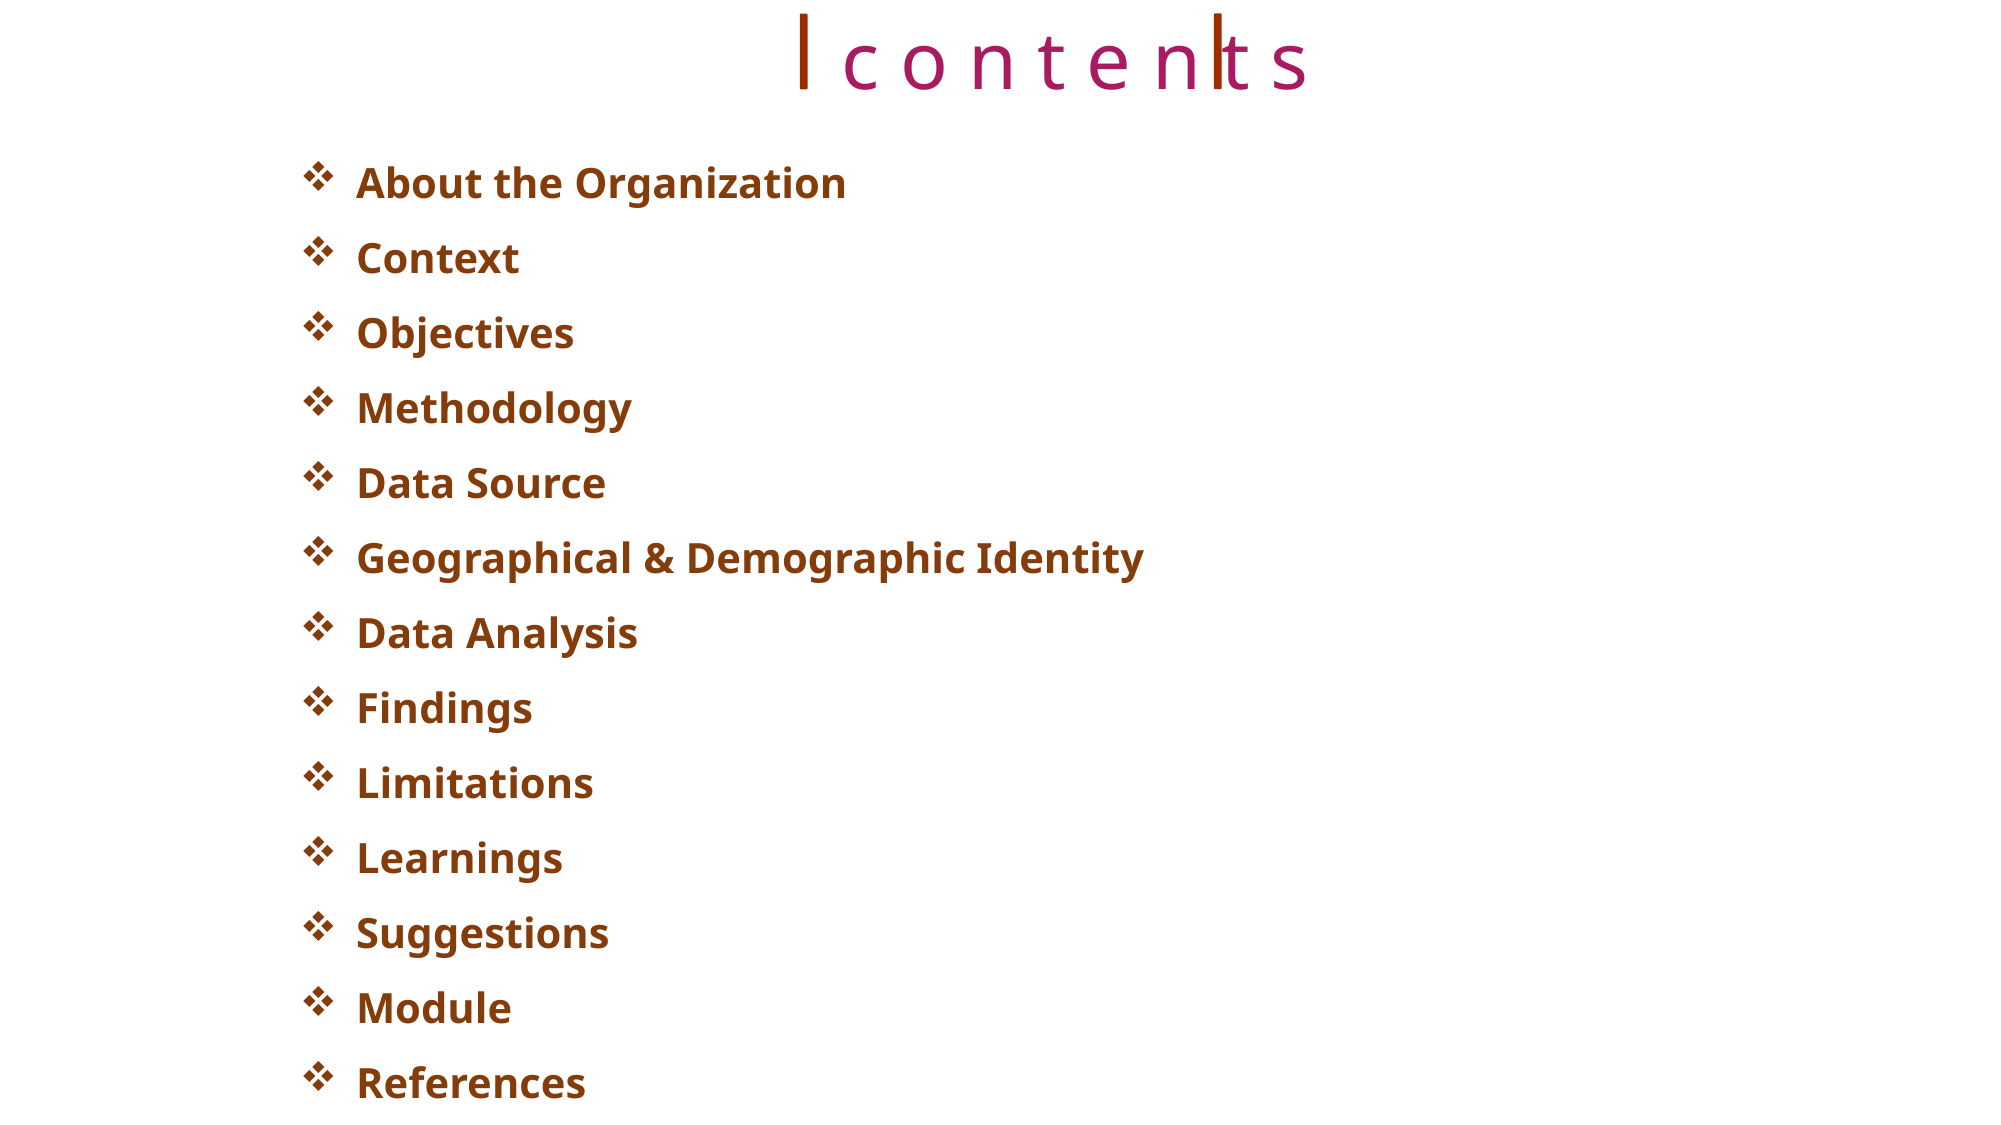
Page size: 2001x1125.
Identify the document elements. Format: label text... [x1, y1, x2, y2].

text_box About the Organization Context Objectives Methodology Data Source Geographical & Demographic Identity Data Analysis Findings Limitations Learnings Suggestions Module References [284, 124, 1792, 1125]
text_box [809, 3, 1715, 115]
text_box [798, 12, 809, 91]
